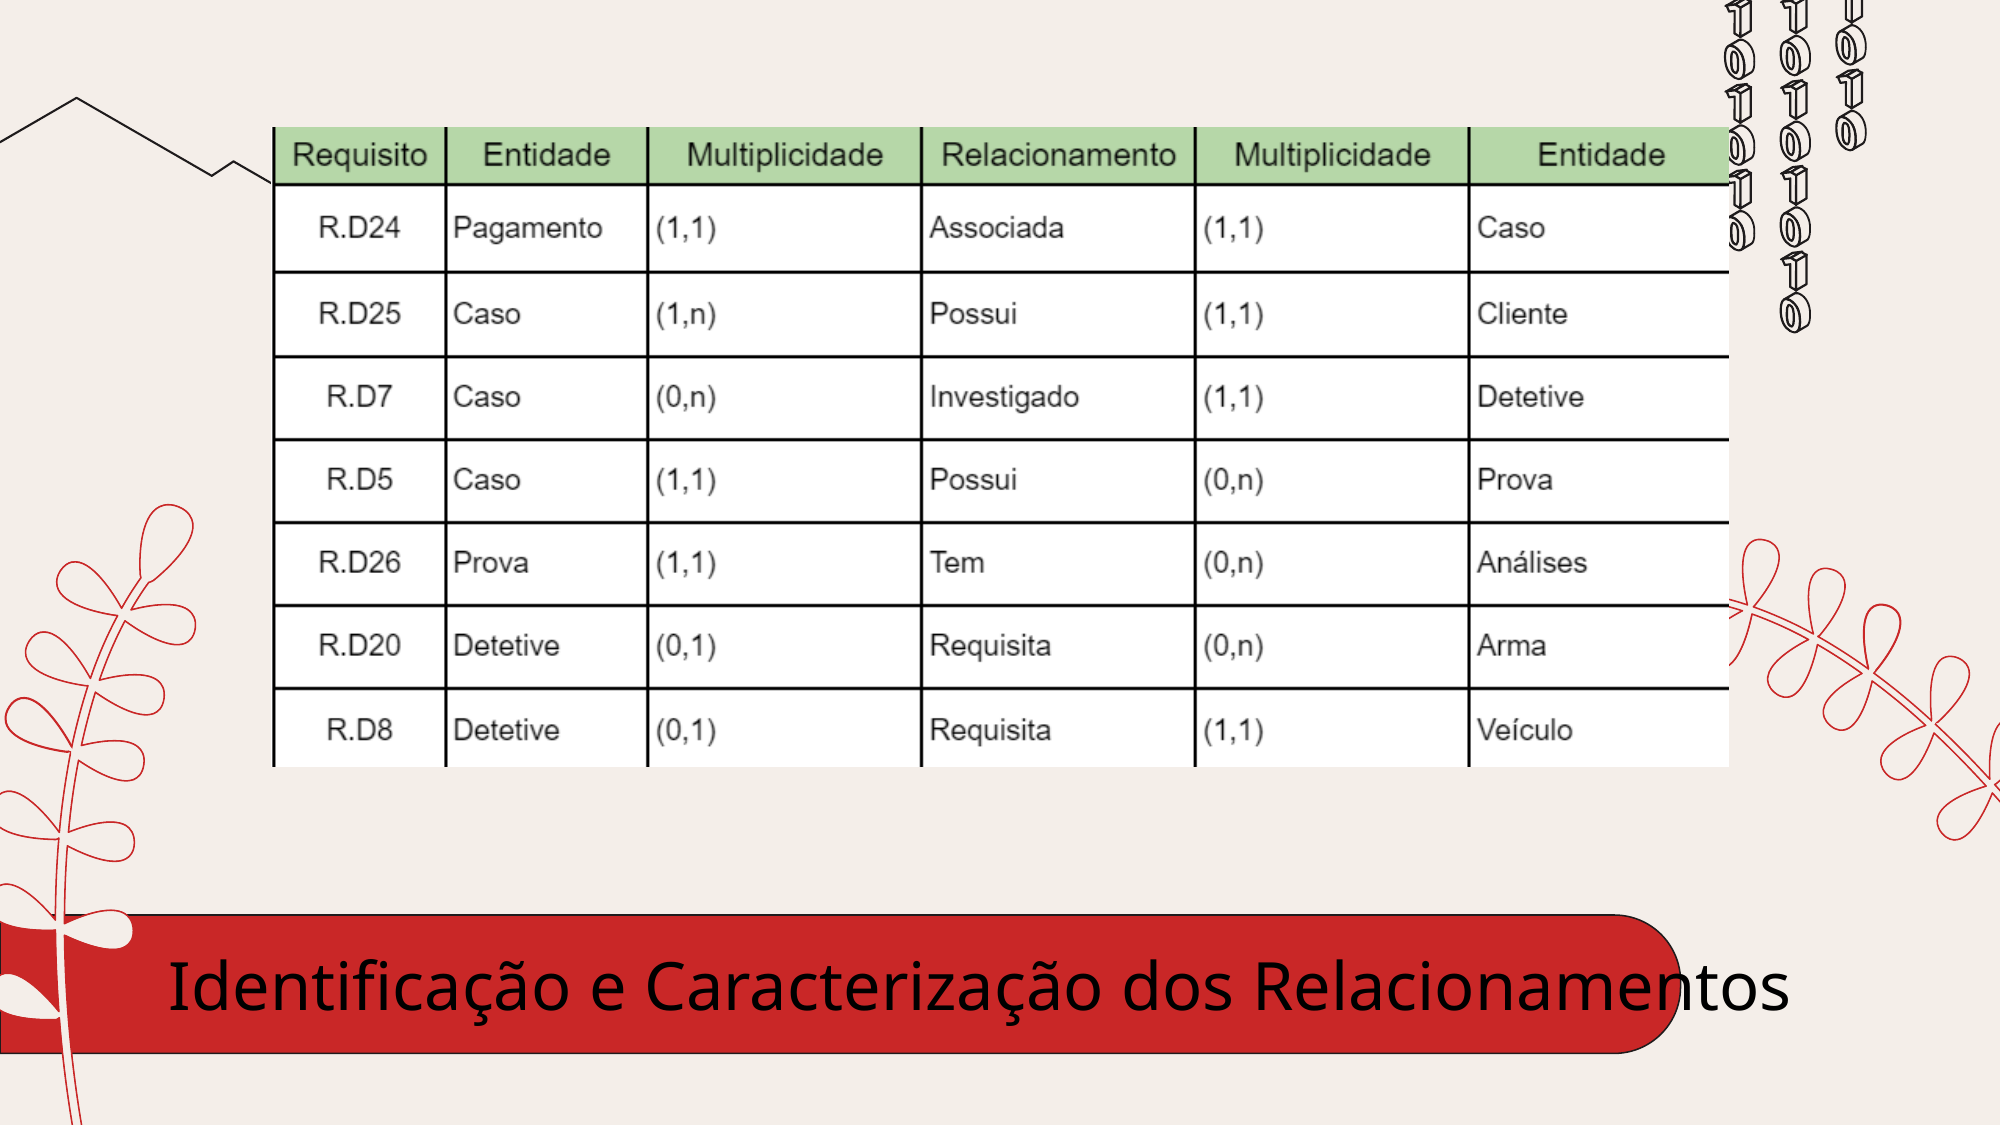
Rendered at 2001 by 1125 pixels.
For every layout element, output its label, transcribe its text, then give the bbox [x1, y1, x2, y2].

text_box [1756, 466, 2000, 1037]
title Identificação e Caracterização dos Relacionamentos [263, 925, 1755, 1042]
text_box [263, 1042, 1652, 1054]
picture [271, 127, 1729, 767]
text_box [263, 915, 1650, 925]
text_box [0, 524, 258, 1125]
